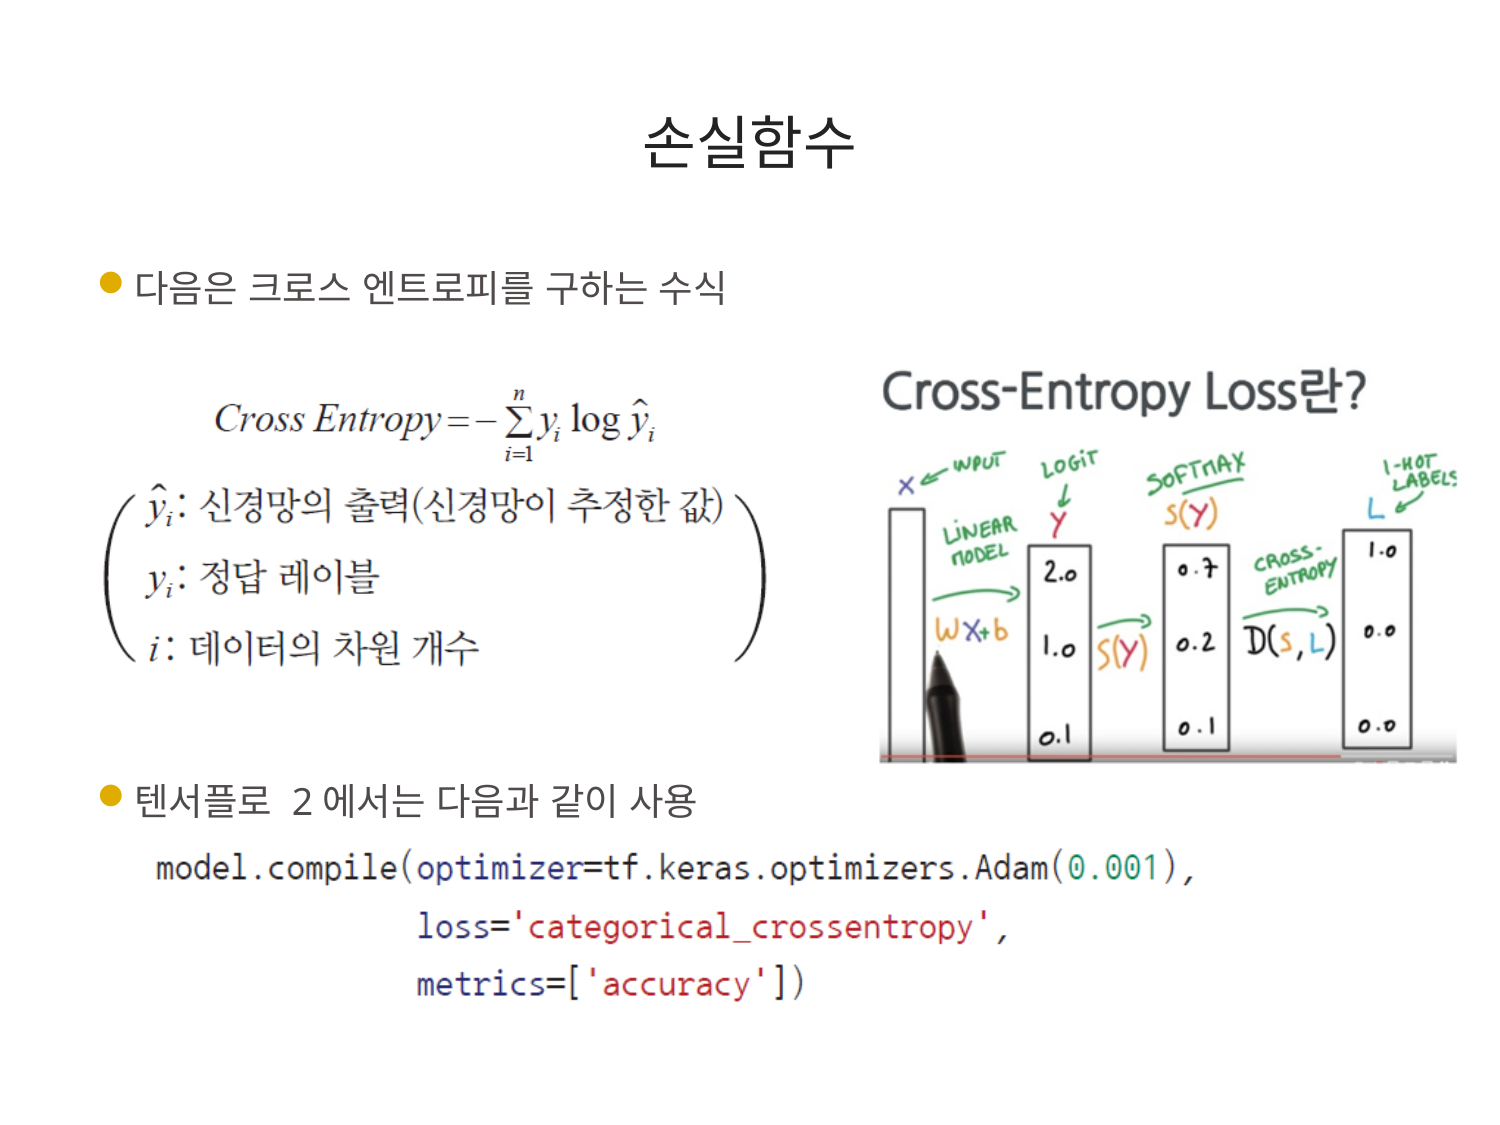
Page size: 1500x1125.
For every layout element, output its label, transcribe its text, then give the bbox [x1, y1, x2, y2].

picture [97, 373, 783, 677]
picture [144, 833, 1204, 1009]
picture [879, 358, 1466, 767]
text_box 손실함수 [84, 52, 1415, 184]
list 다음은 크로스 엔트로피를 구하는 수식 텐서플로 2에서는 다음과 같이 사용 [81, 212, 1450, 1028]
